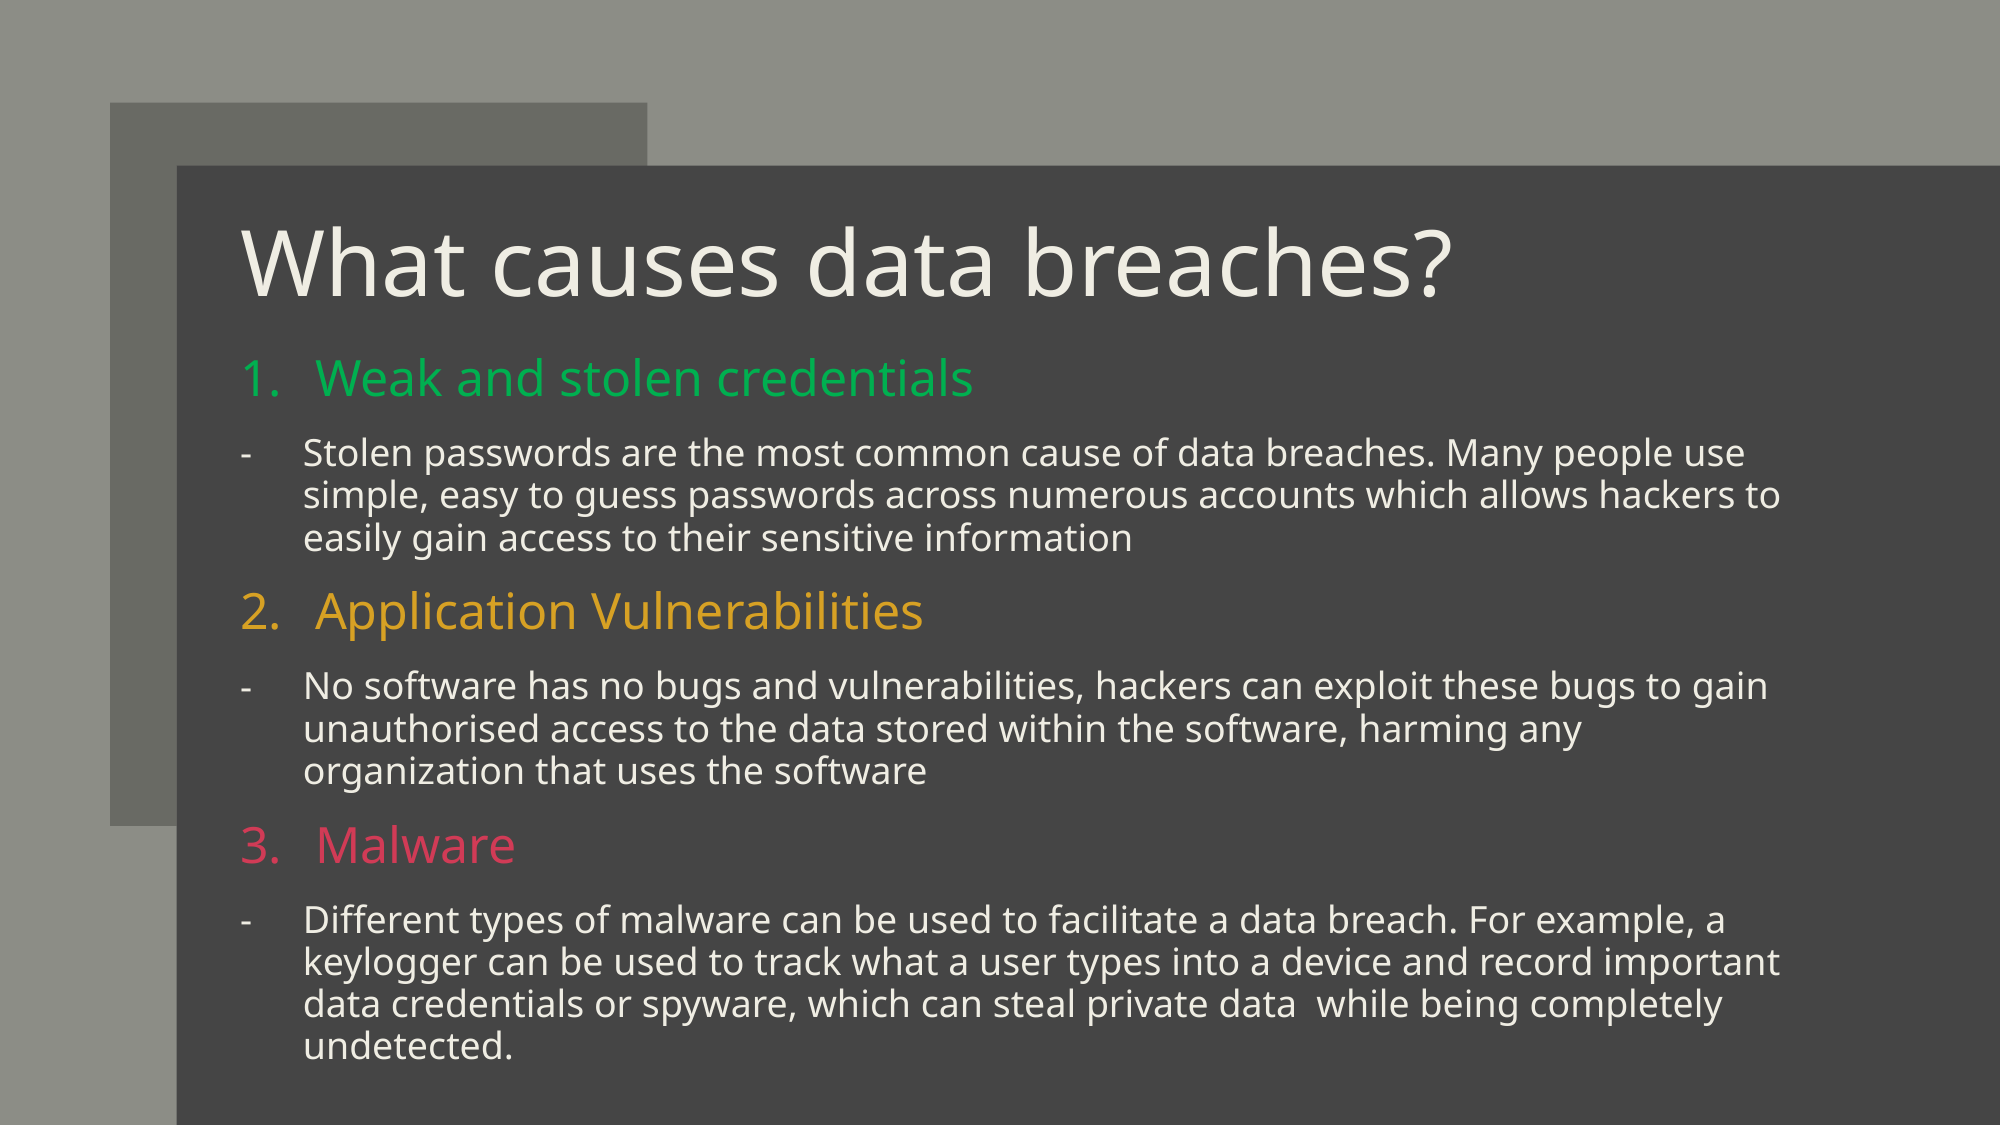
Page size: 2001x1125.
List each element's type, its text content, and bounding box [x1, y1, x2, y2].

text_box [110, 102, 648, 826]
text_box [0, 0, 2000, 1125]
title What causes data breaches? [225, 210, 1800, 343]
text_box [174, 163, 2000, 1125]
list Weak and stolen credentials Stolen passwords are the most common cause of data breaches. Many people use simple, easy to guess passwords across numerous accounts which allows hackers to easily gain access to their sensitive information Application Vulnerabilities No software has no bugs and vulnerabilities, hackers can exploit these bugs to gain unauthorised access to the data stored within the software, harming any organization that uses the software Malware Different types of malware can be used to facilitate a data breach. For example, a keylogger can be used to track what a user types into a device and record important data credentials or spyware, which can steal private data while being completely undetected. [225, 343, 1800, 1079]
